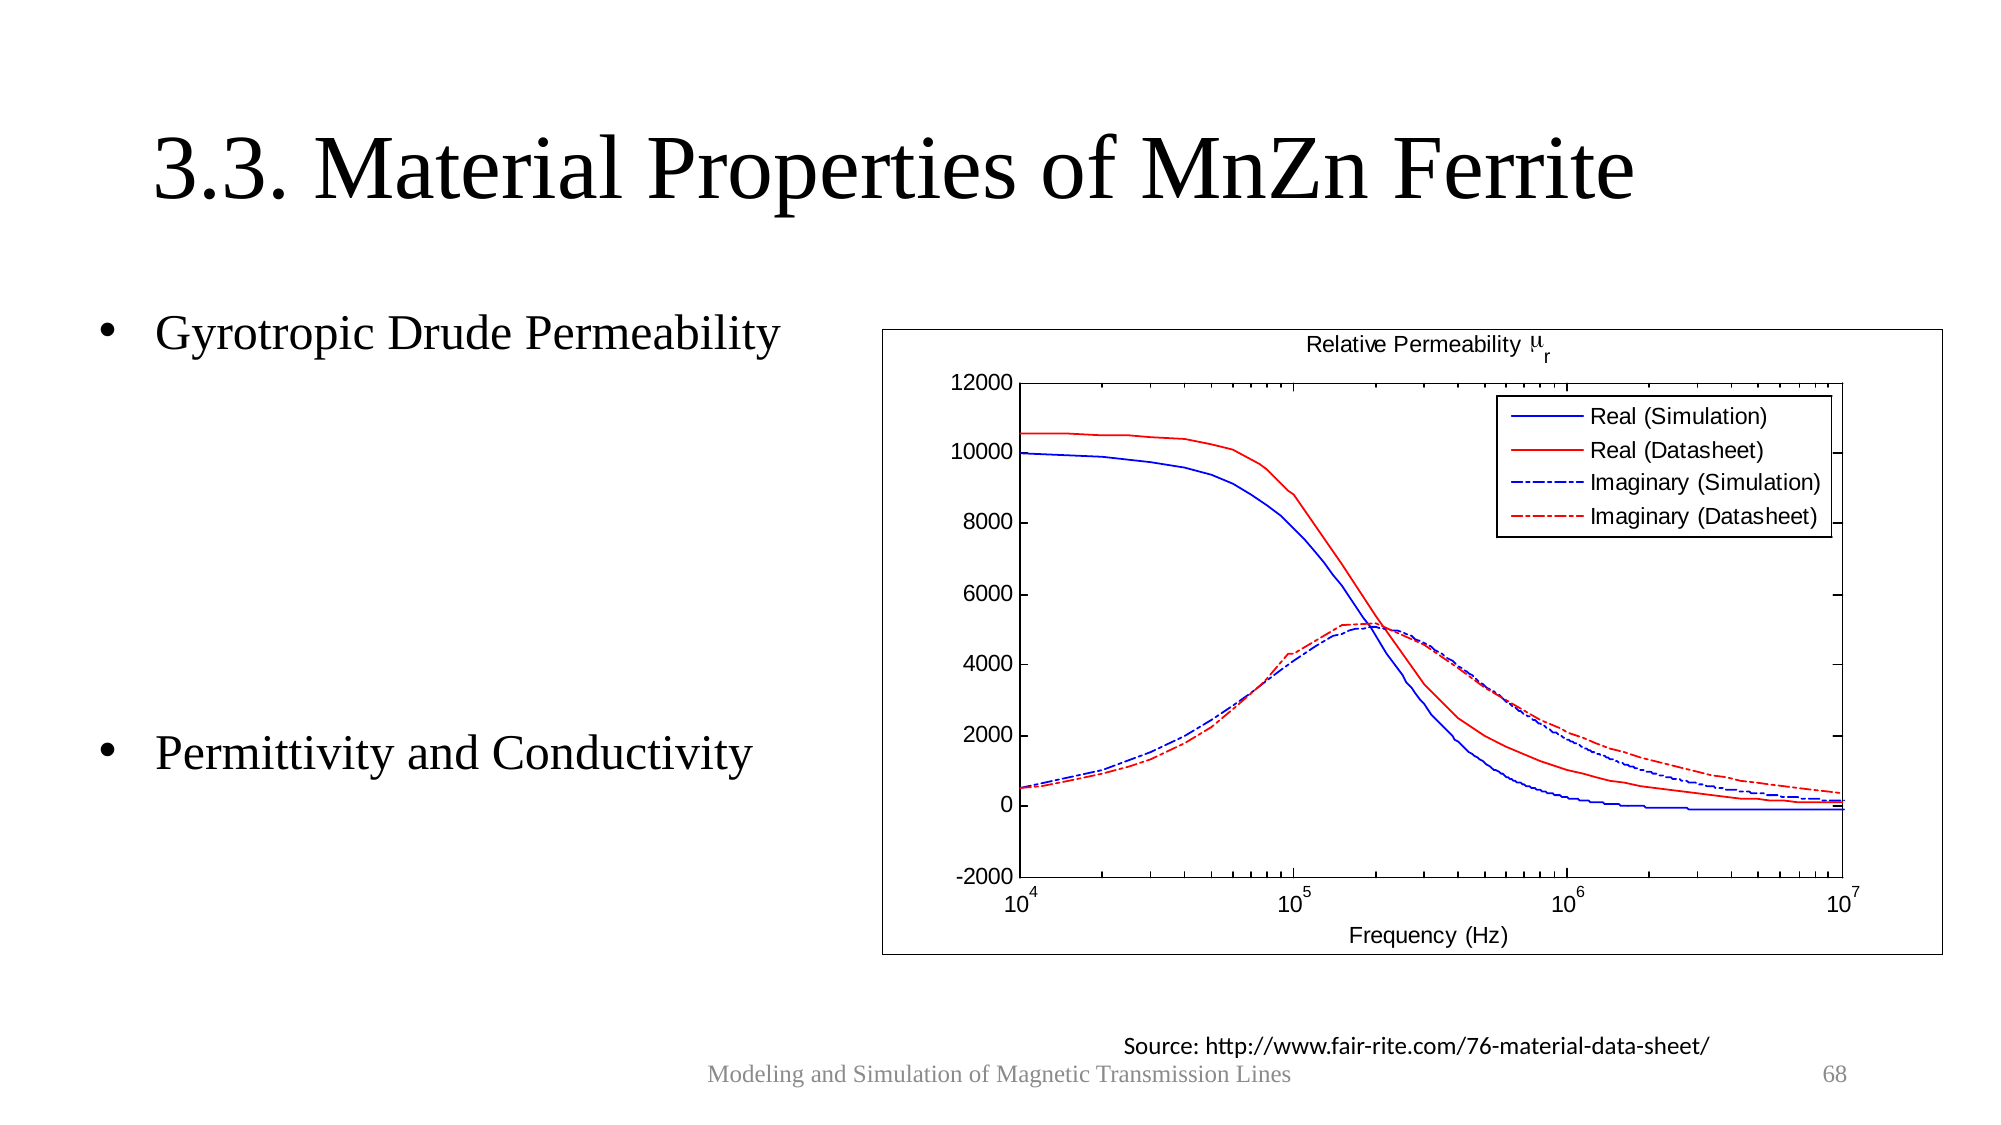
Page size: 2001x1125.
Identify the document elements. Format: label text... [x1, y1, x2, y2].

picture [882, 329, 1943, 955]
title 3.3. Material Properties of MnZn Ferrite [137, 59, 1863, 278]
text_box Source: http://www.fair-rite.com/76-material-data-sheet/ [1108, 1022, 1836, 1067]
slide_number 68 [1412, 1042, 1863, 1103]
footer Modeling and Simulation of Magnetic Transmission Lines [662, 1042, 1338, 1103]
